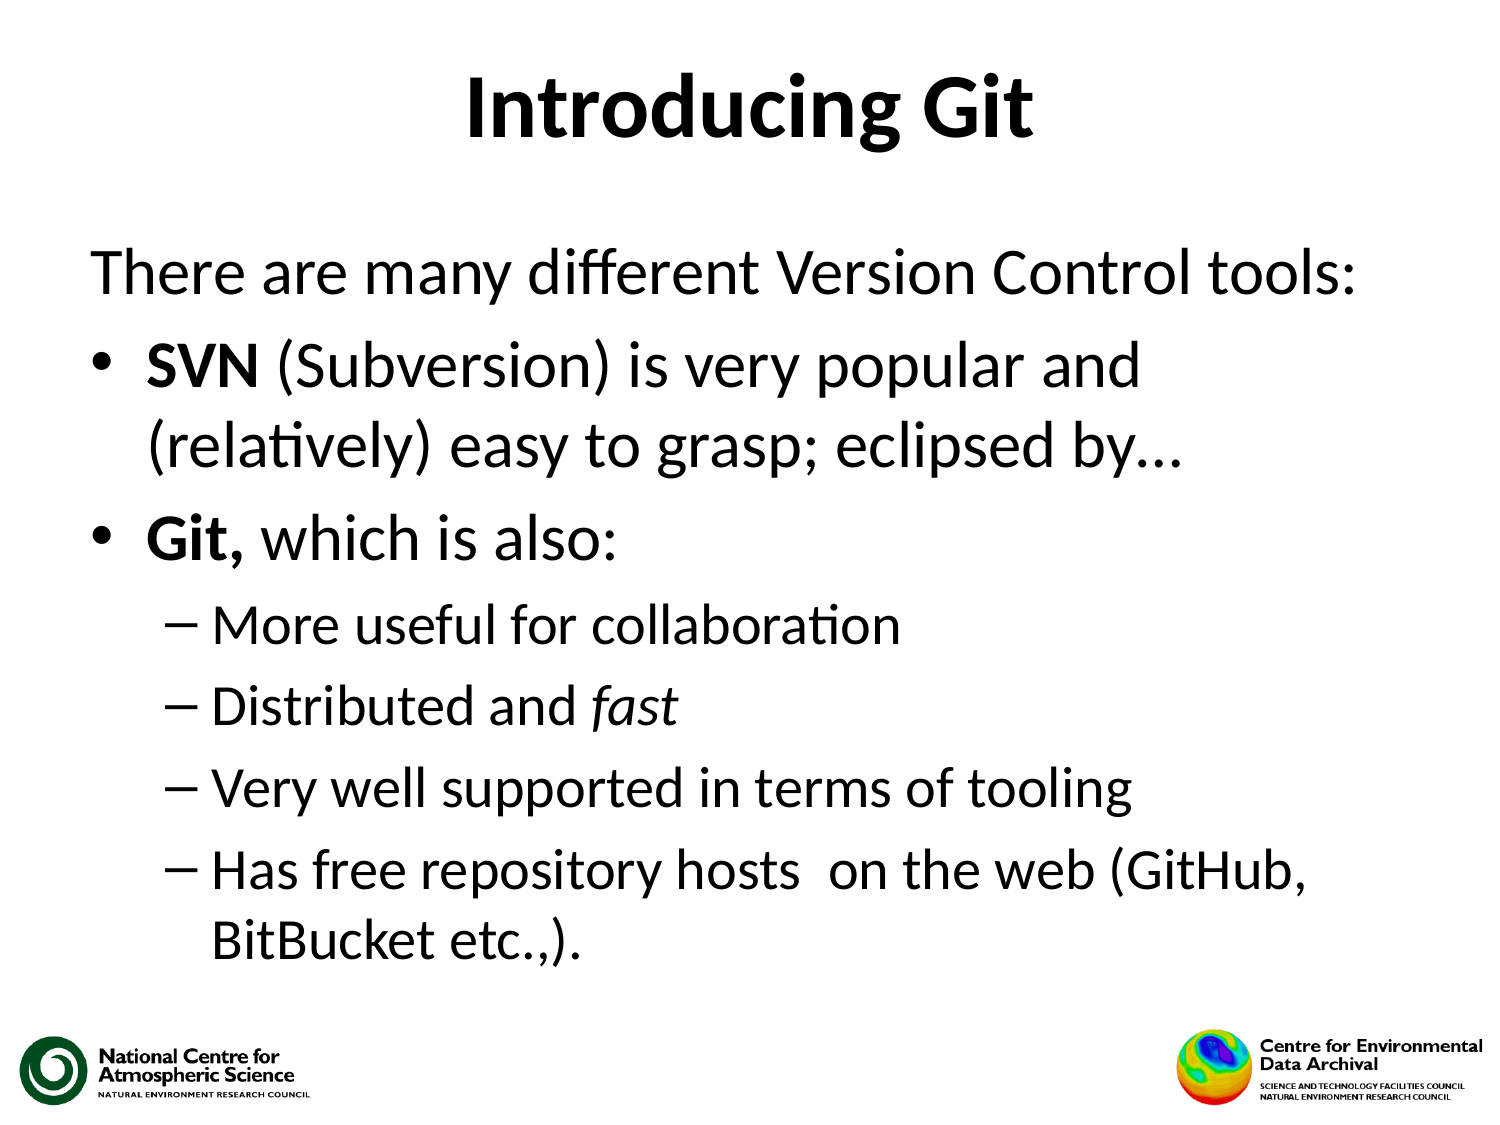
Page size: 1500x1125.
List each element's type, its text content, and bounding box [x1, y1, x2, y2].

title Introducing Git [75, 7, 1425, 195]
list There are many different Version Control tools: SVN (Subversion) is very popular and (relatively) easy to grasp; eclipsed by… Git, which is also: More useful for collaboration Distributed and fast Very well supported in terms of tooling Has free repository hosts on the web (GitHub, BitBucket etc.,). [75, 220, 1425, 1028]
picture [1169, 1023, 1495, 1110]
picture [17, 1034, 313, 1106]
